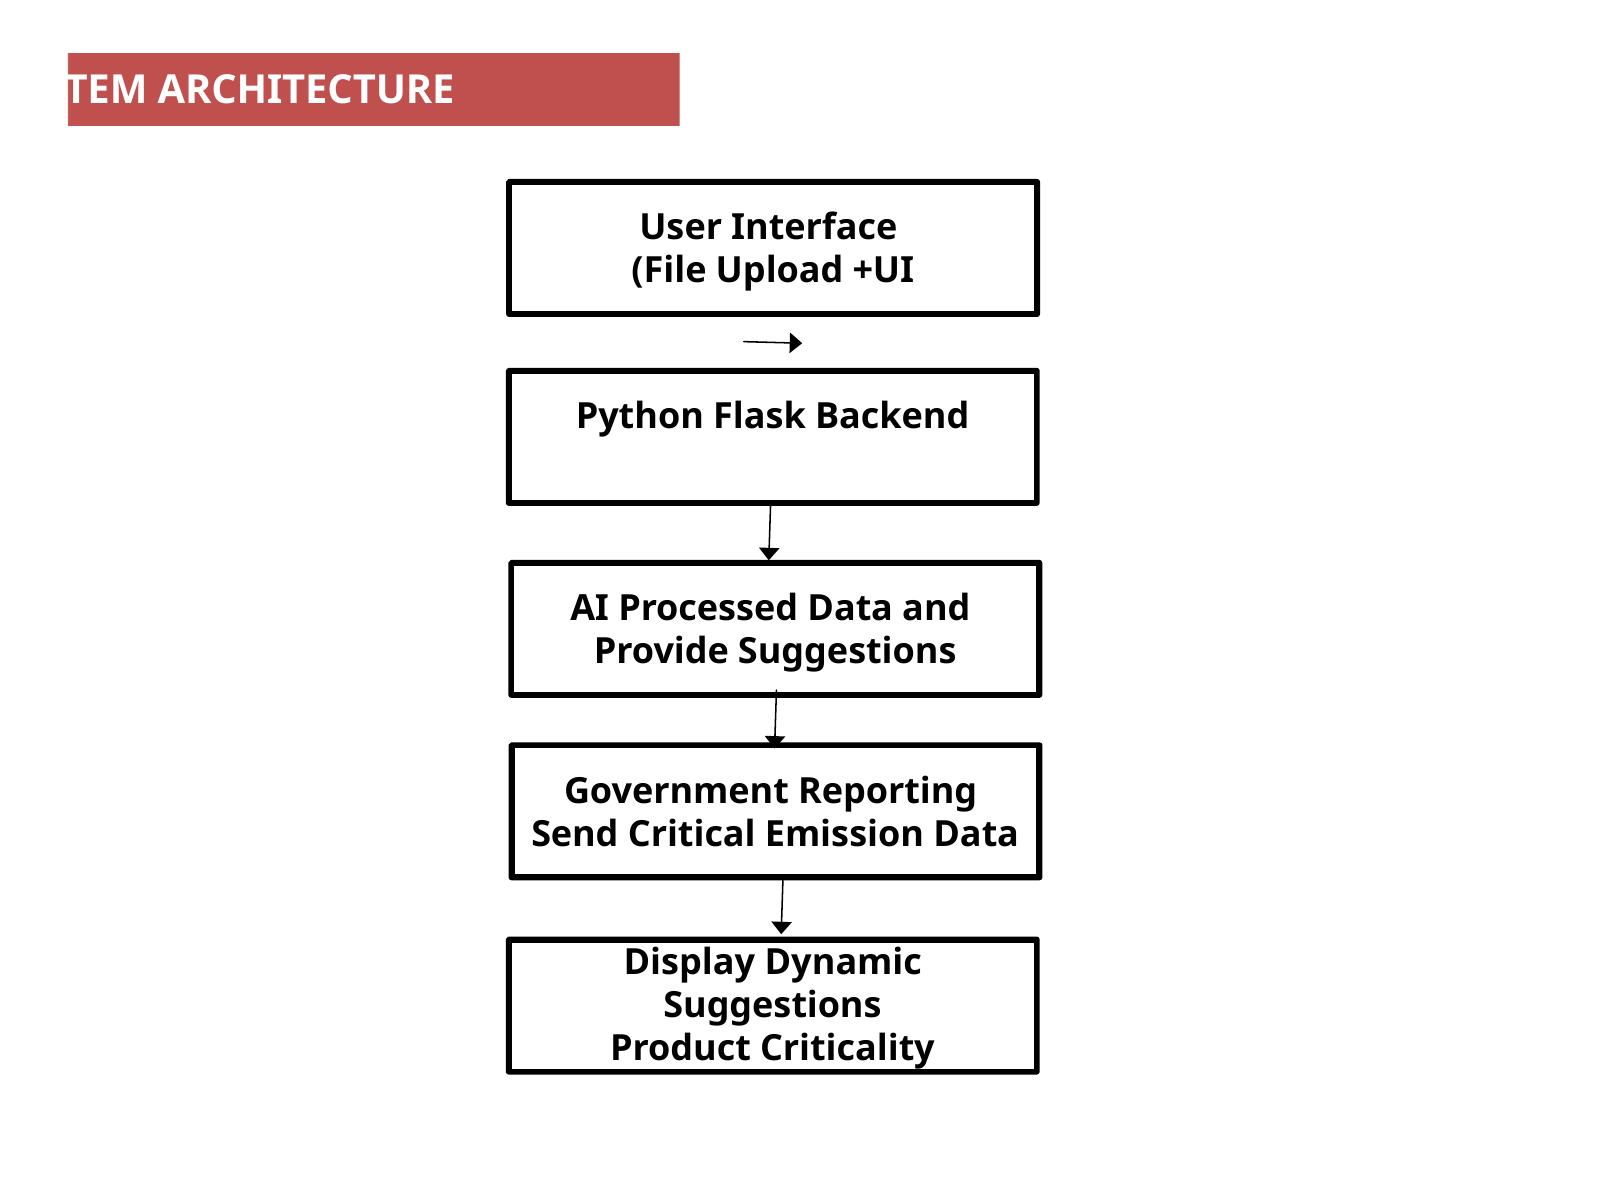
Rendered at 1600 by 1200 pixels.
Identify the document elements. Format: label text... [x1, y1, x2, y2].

text_box [771, 887, 792, 935]
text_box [509, 743, 1042, 880]
text_box [743, 332, 803, 354]
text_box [506, 937, 1039, 1074]
text_box [764, 706, 786, 741]
text_box [67, 112, 680, 126]
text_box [506, 179, 1040, 317]
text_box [509, 560, 1042, 698]
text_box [506, 368, 1039, 506]
text_box Python Flask Backend [386, 361, 1159, 437]
text_box [758, 514, 780, 559]
text_box [67, 53, 680, 63]
text_box SYSTEM ARCHITECTURE [0, 63, 680, 112]
